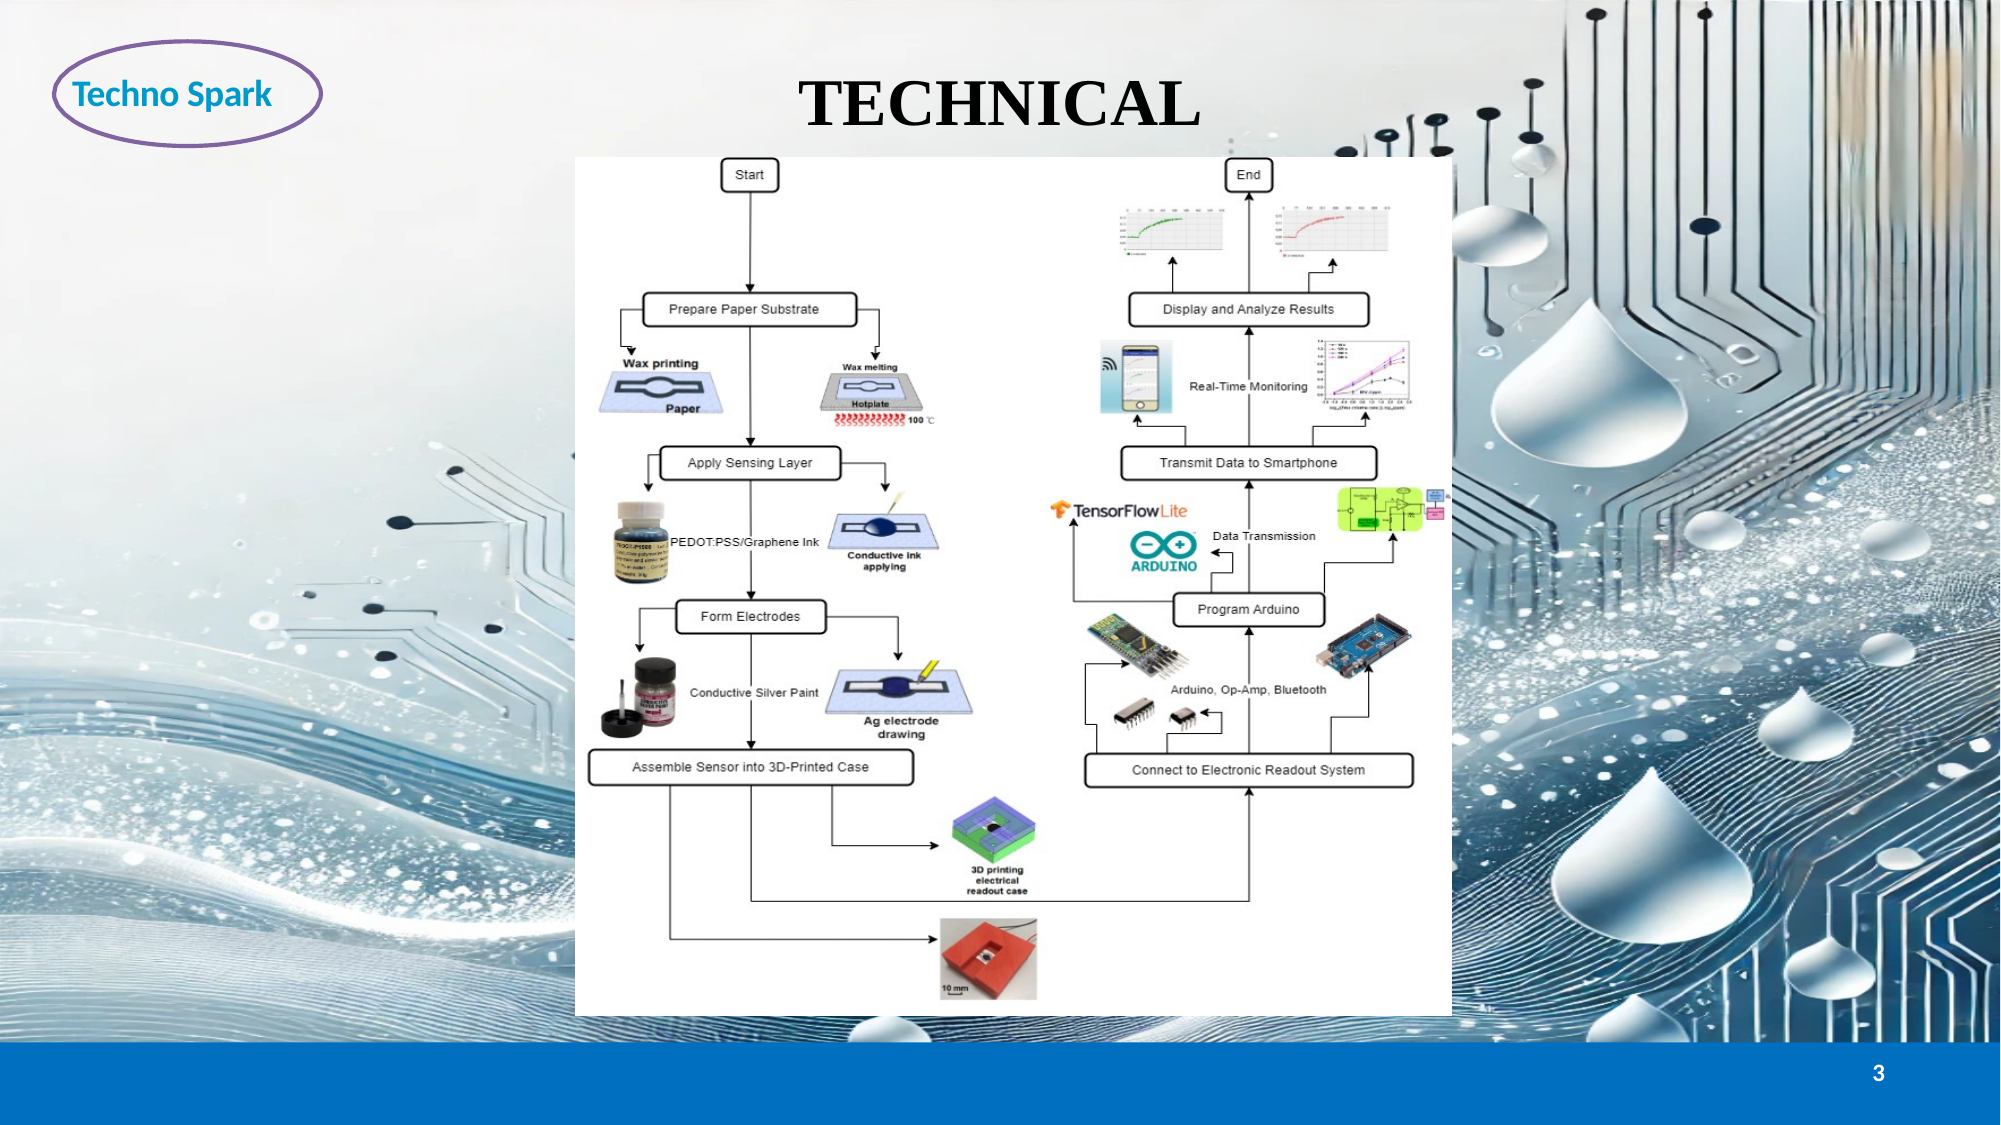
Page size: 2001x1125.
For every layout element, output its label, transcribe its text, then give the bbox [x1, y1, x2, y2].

slide_number 3 [1866, 1060, 1892, 1090]
text_box Techno Spark [69, 66, 294, 114]
title TECHNICAL APPROACH [601, 30, 1399, 155]
picture [0, 0, 2001, 1125]
text_box [54, 41, 321, 147]
